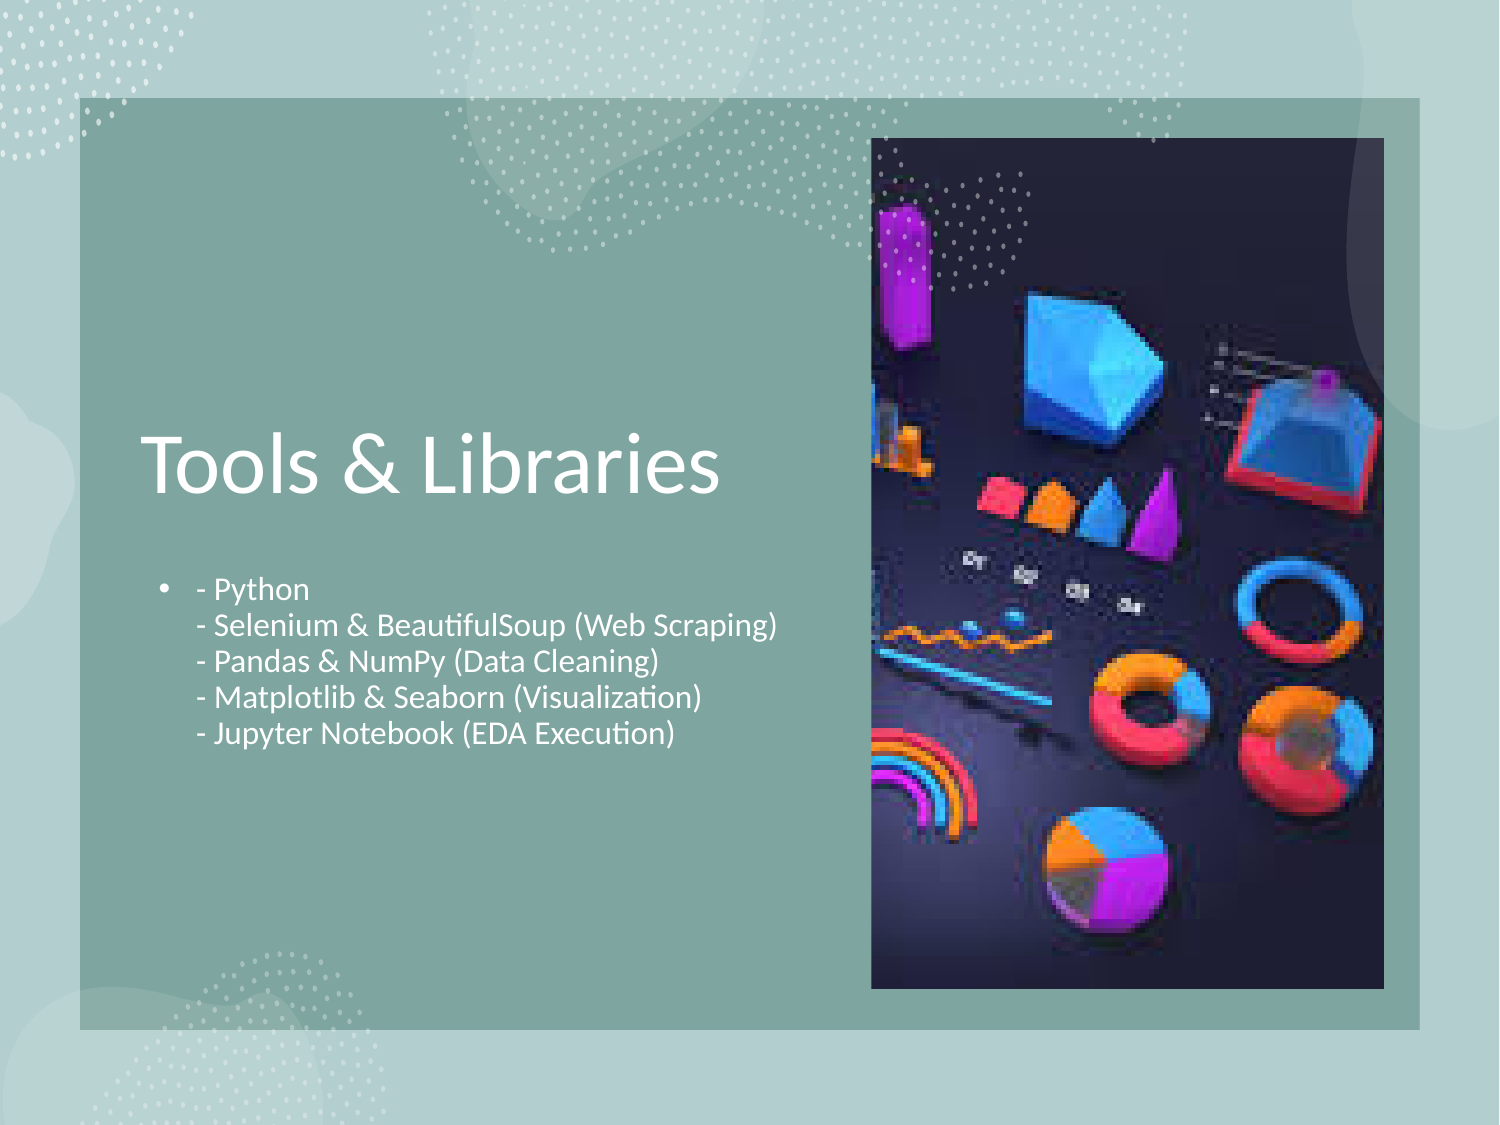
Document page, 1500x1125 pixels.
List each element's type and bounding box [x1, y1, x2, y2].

text_box [0, 0, 1500, 1125]
